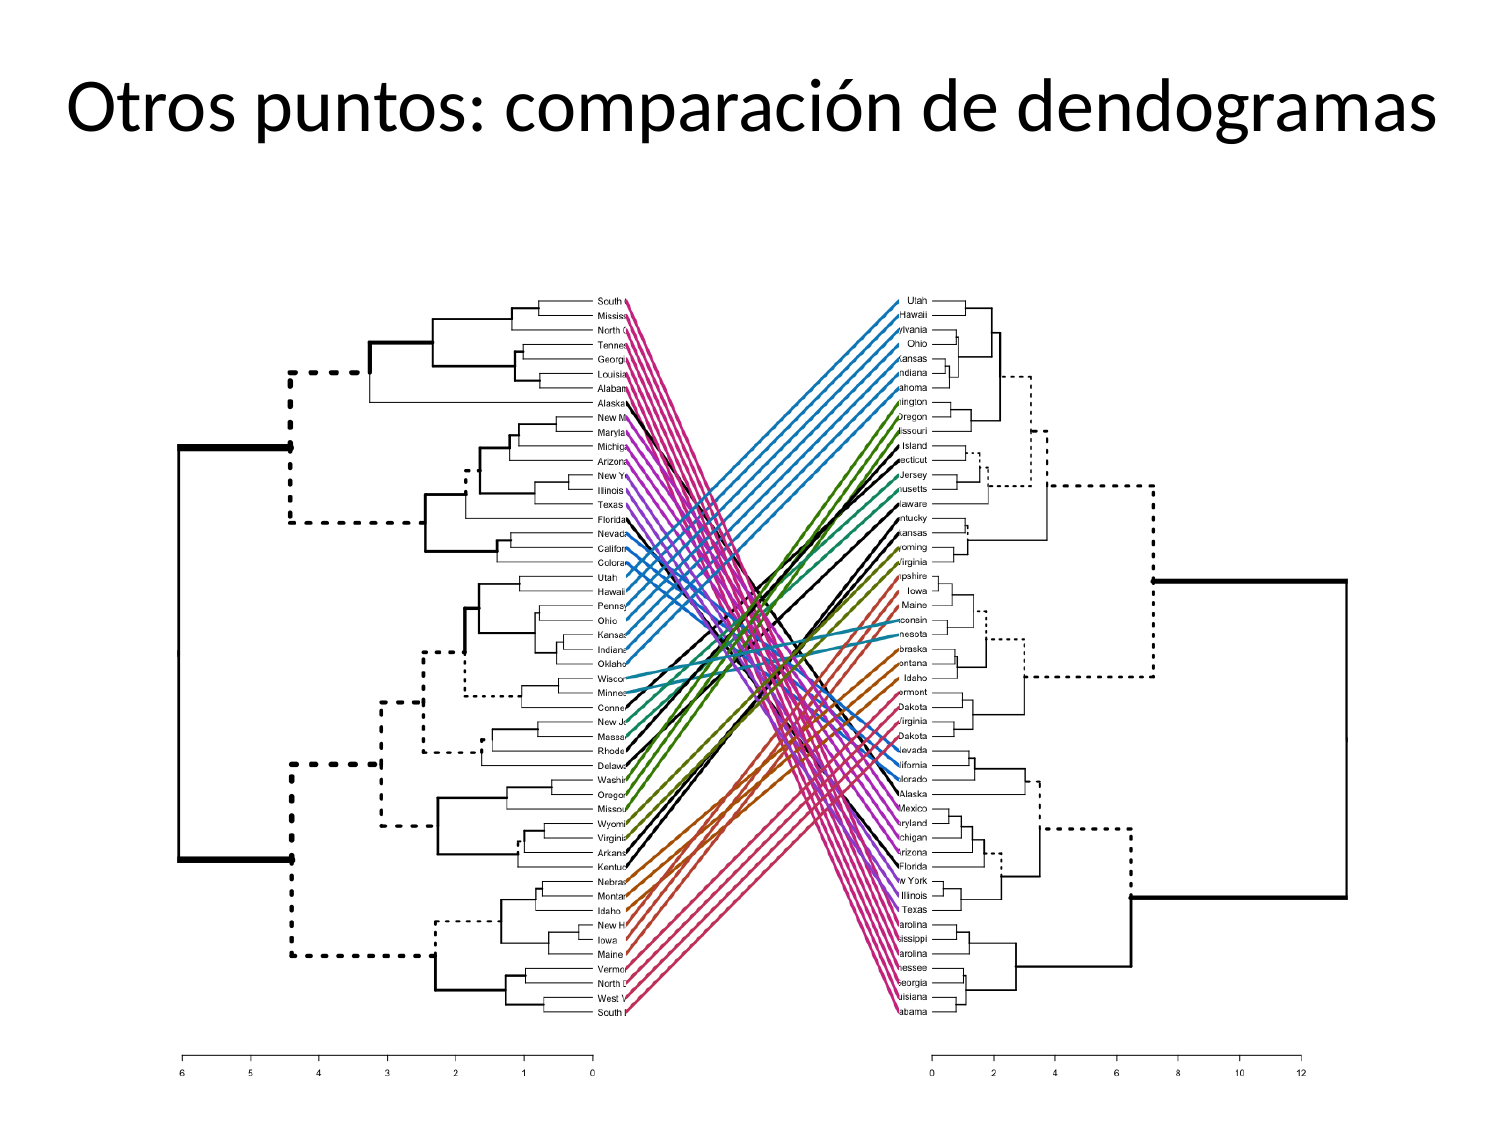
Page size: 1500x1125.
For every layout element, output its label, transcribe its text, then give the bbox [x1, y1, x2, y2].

picture [170, 238, 1353, 1083]
title Otros puntos: comparación de dendogramas [17, 7, 1489, 195]
